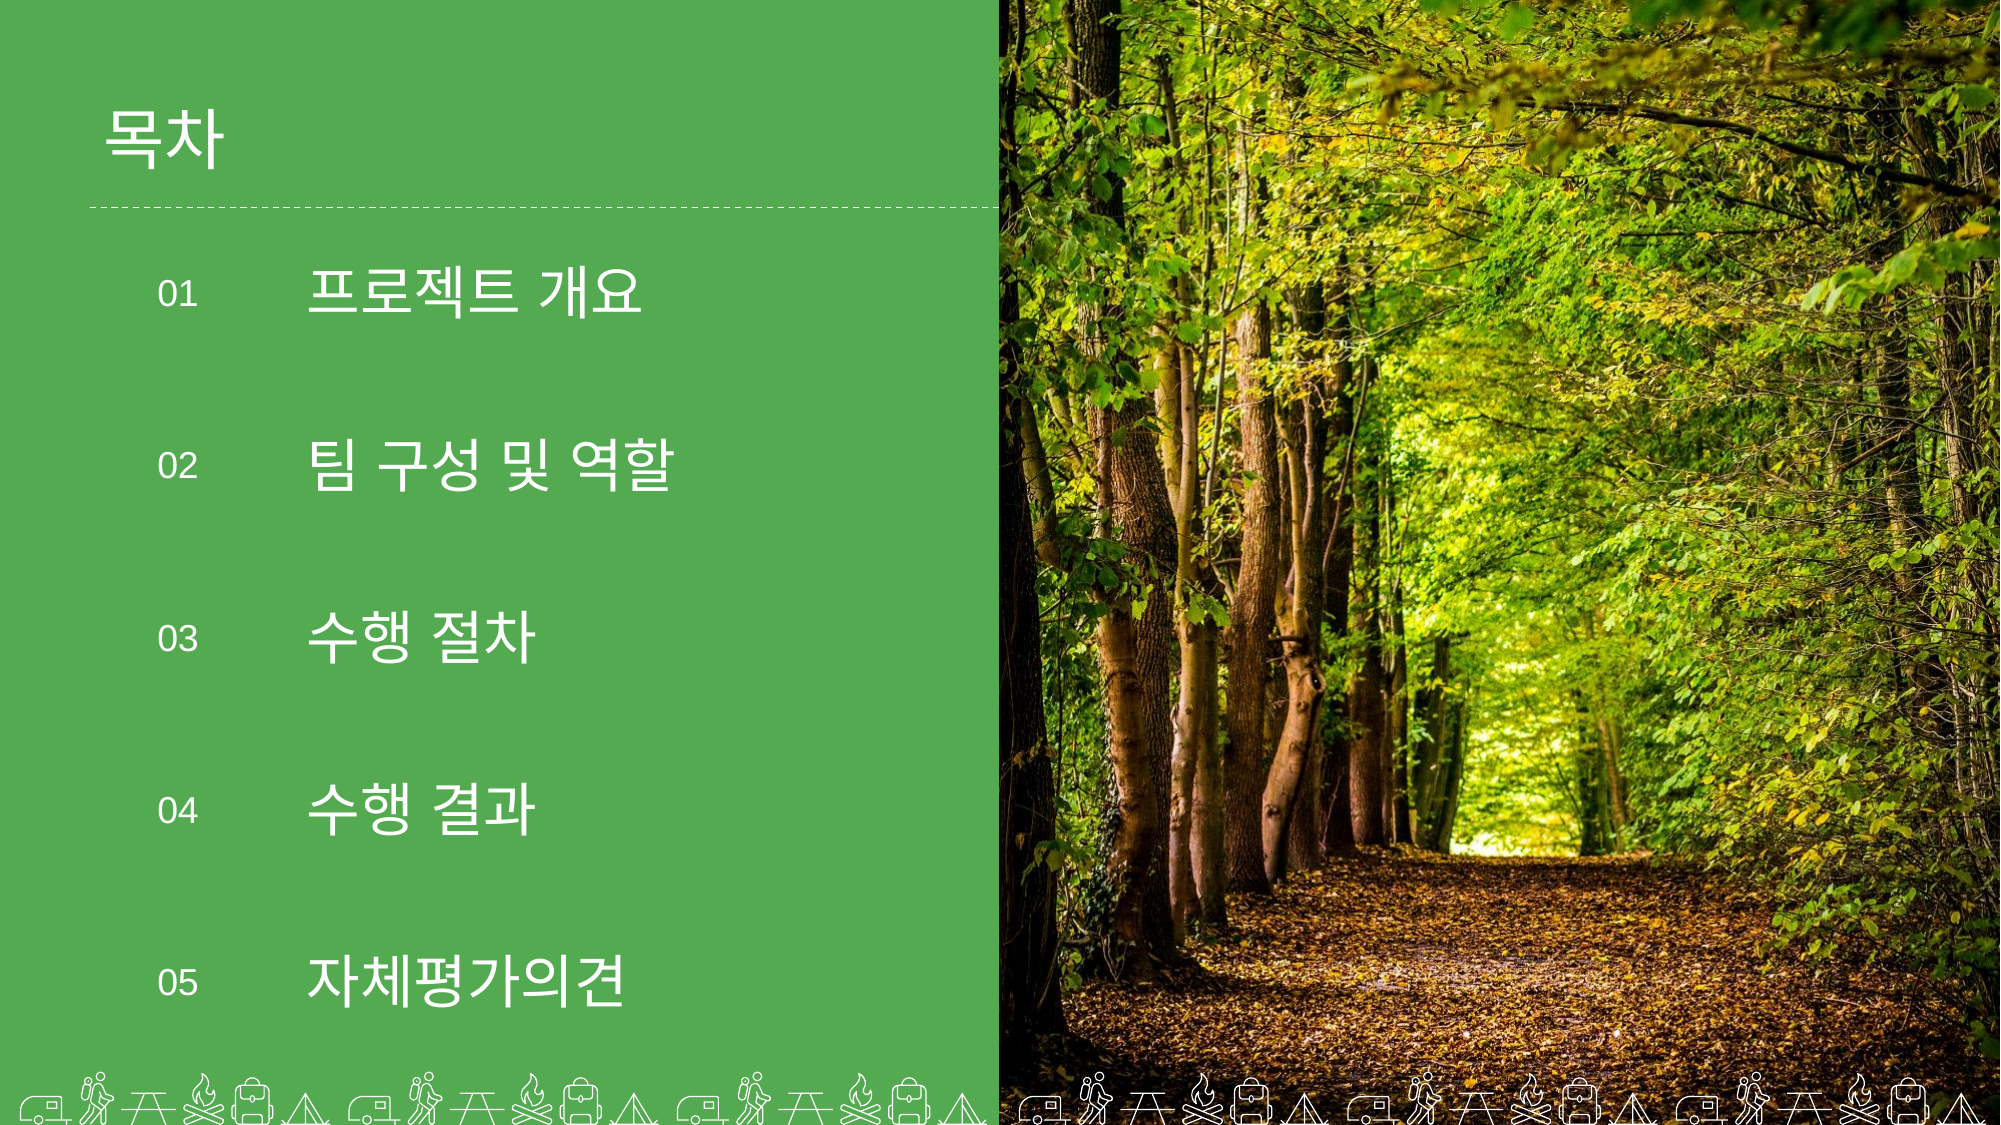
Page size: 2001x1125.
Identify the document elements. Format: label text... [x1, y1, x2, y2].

text_box 목차 [88, 90, 326, 186]
picture [999, 0, 2000, 1125]
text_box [19, 1071, 1987, 1125]
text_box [89, 207, 1001, 1025]
